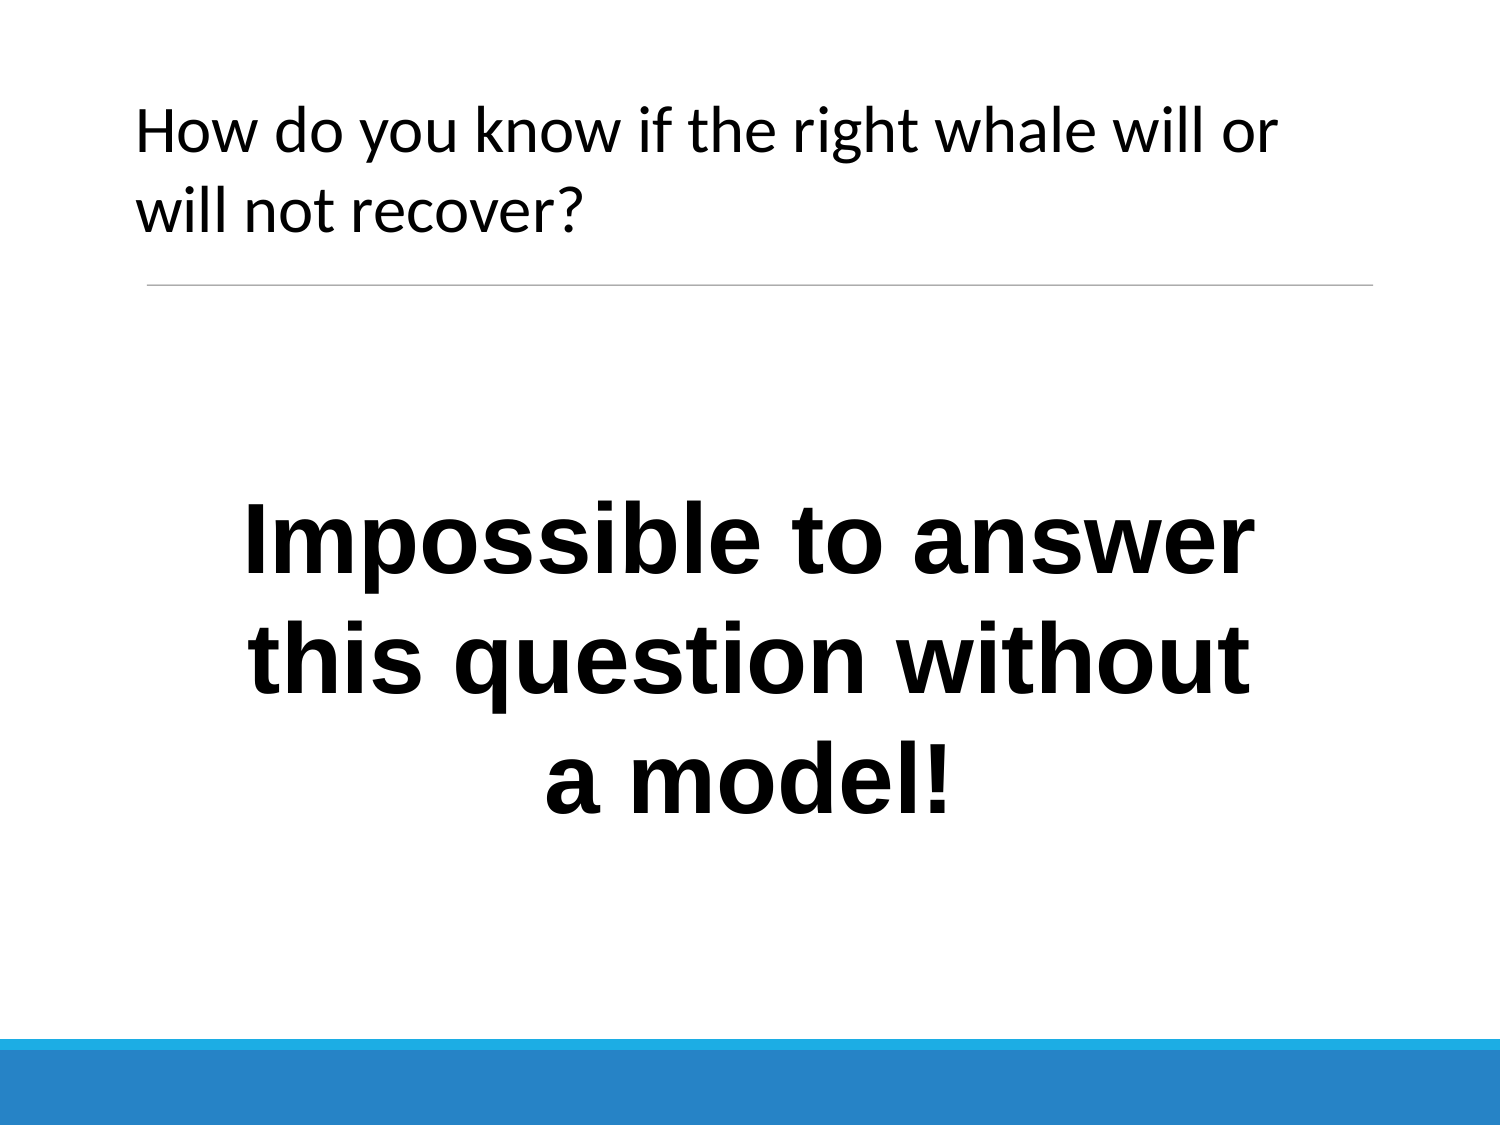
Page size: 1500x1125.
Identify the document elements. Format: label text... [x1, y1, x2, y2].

text_box How do you know if the right whale will or will not recover? [135, 46, 1373, 285]
text_box Impossible to answer this question without a model! [225, 466, 1275, 817]
